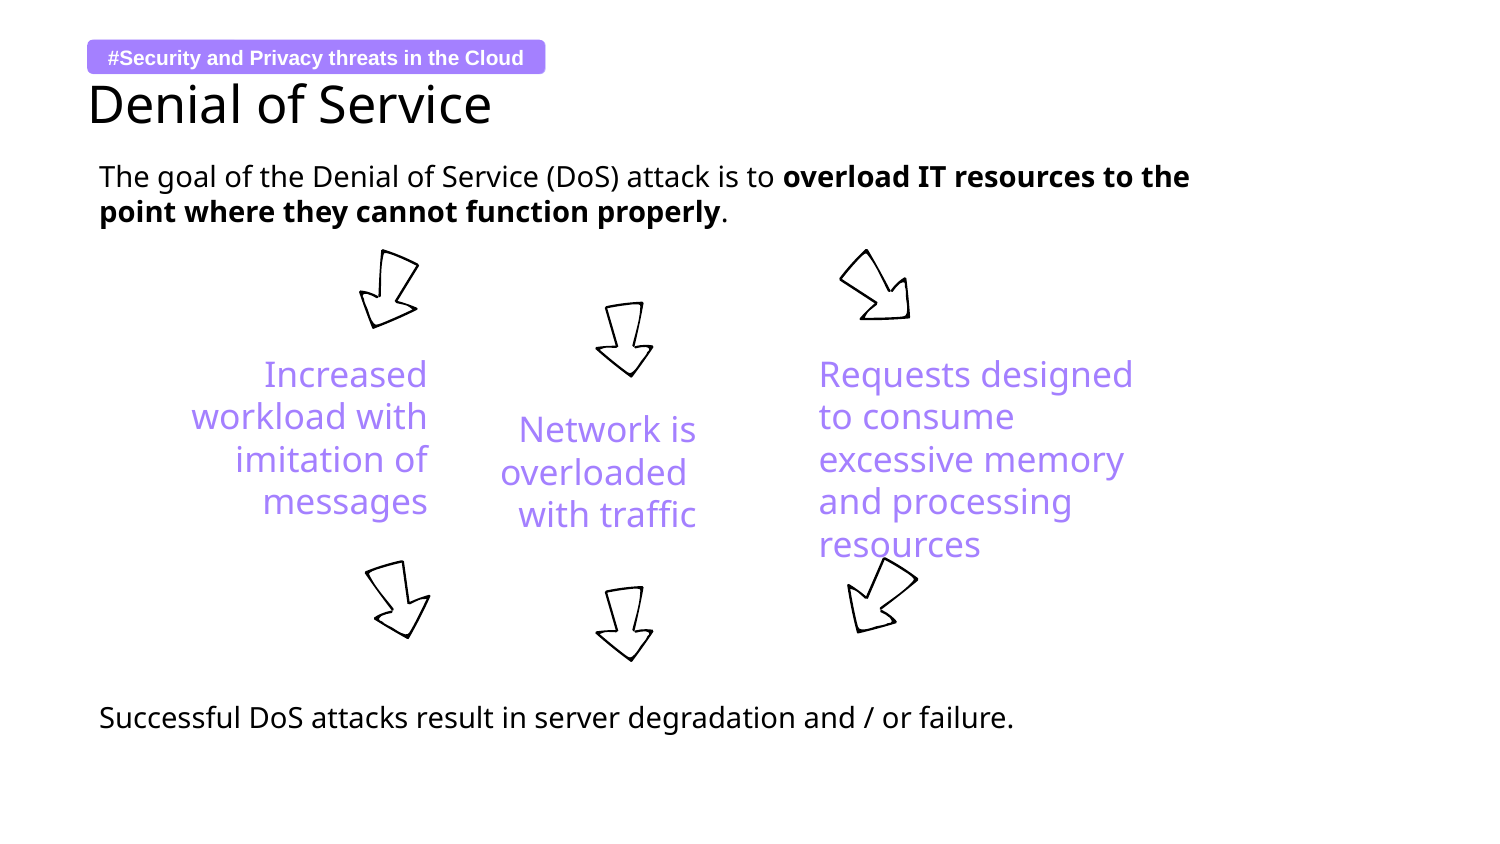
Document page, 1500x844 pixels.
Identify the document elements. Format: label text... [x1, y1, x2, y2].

text_box Requests designed to consume excessive memory and processing resources [803, 336, 1150, 456]
text_box Increased workload with imitation of messages [174, 336, 444, 456]
title Denial of Service [72, 56, 1438, 151]
text_box #Security and Privacy threats in the Cloud [85, 37, 547, 76]
text_box [359, 249, 420, 329]
text_box [595, 301, 654, 378]
text_box [595, 586, 654, 662]
text_box [364, 560, 431, 640]
text_box [847, 557, 919, 634]
text_box Network is overloaded with traffic [443, 392, 712, 512]
text_box [839, 249, 911, 321]
text_box The goal of the Denial of Service (DoS) attack is to overload IT resources to the point where they cannot function properly. [84, 150, 1254, 236]
text_box Successful DoS attacks result in server degradation and / or failure. [84, 692, 1105, 742]
